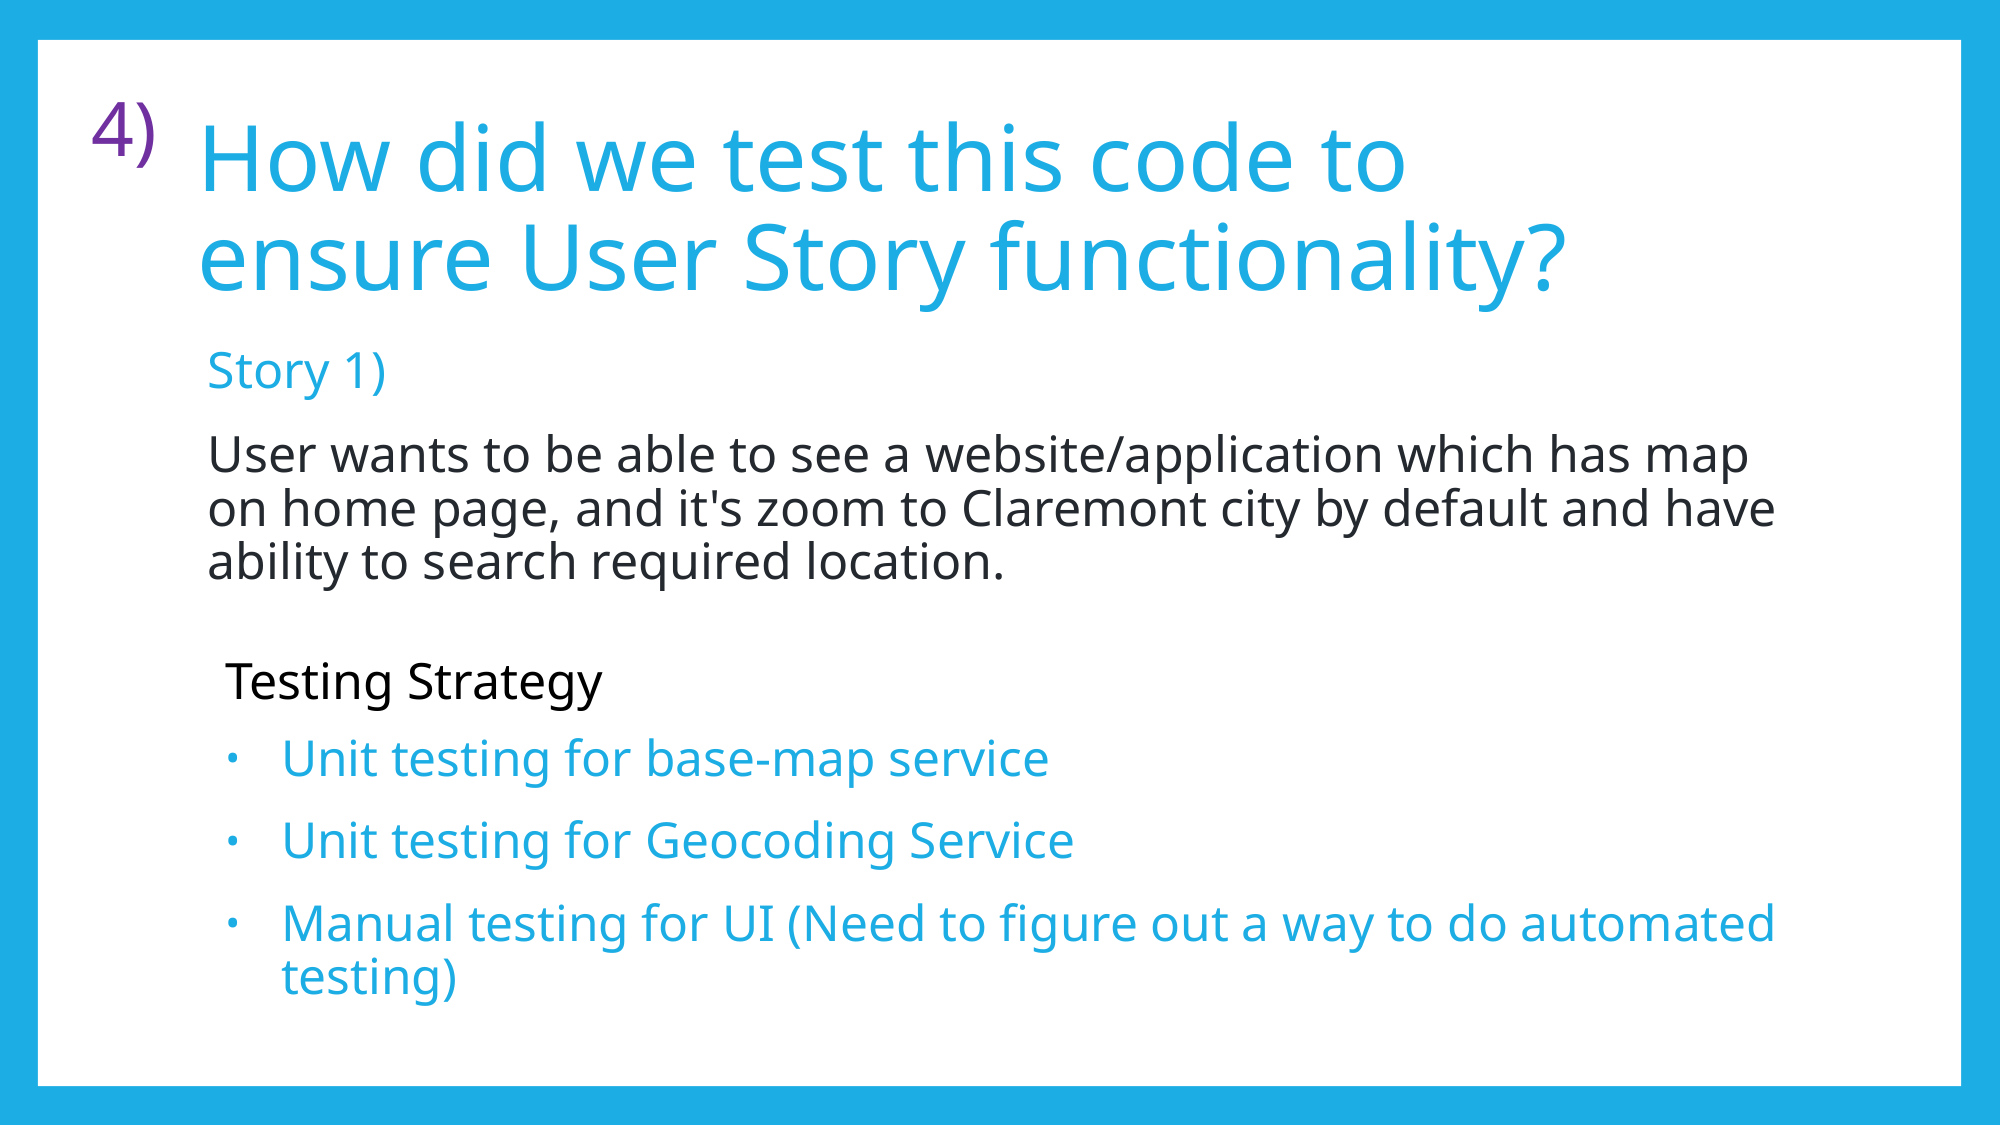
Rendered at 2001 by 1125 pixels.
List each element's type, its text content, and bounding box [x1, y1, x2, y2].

text_box 4) [68, 84, 288, 237]
text_box Unit testing for base-map service Unit testing for Geocoding Service Manual testing for UI (Need to figure out a way to do automated testing) [203, 726, 1825, 1014]
text_box Testing Strategy [202, 648, 664, 810]
title How did we test this code to ensure User Story functionality? [182, 99, 1695, 323]
list Story 1) User wants to be able to see a website/application which has map on home page, and it's zoom to Claremont city by default and have ability to search required location. [185, 338, 1808, 626]
